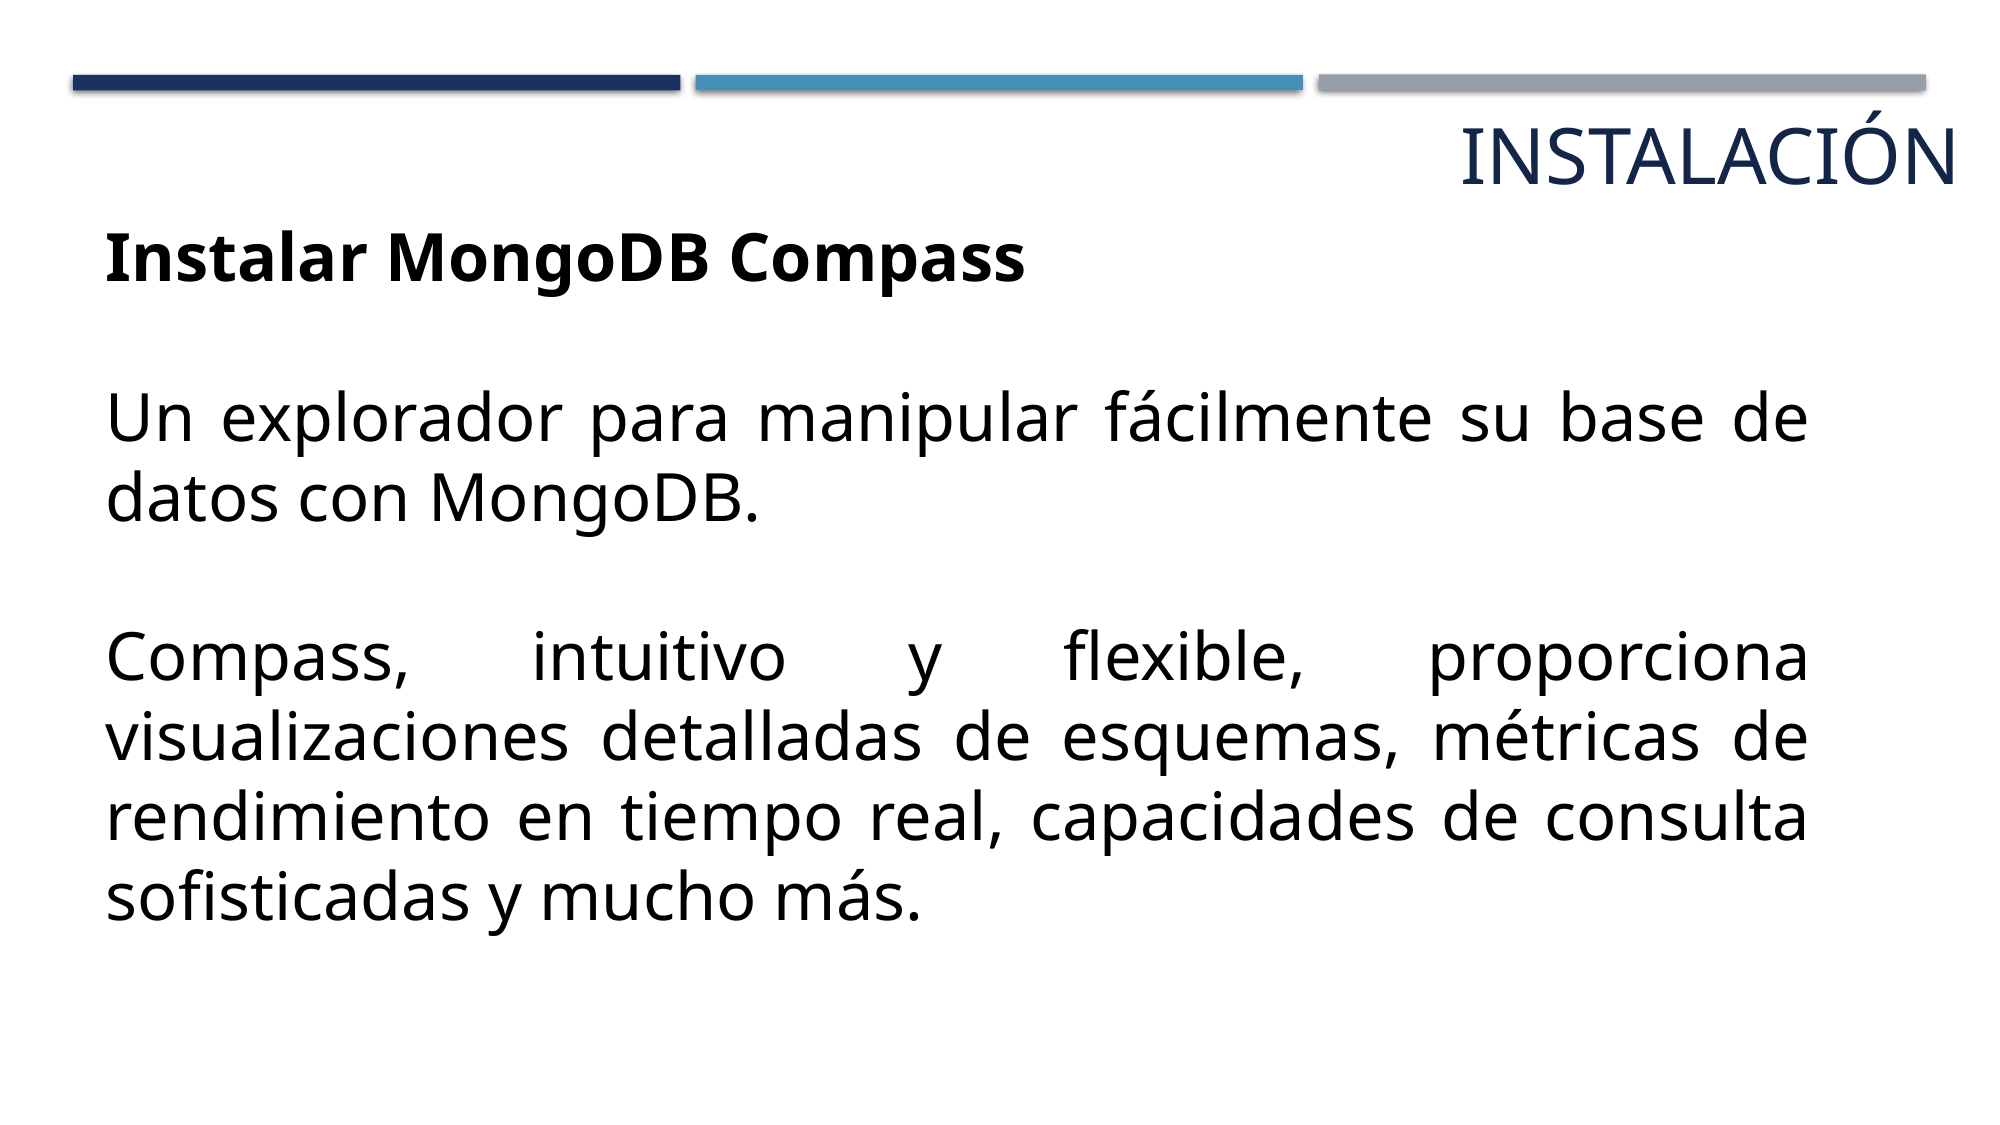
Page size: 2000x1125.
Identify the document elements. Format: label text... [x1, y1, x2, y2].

text_box Instalar MongoDB Compass Un explorador para manipular fácilmente su base de datos con MongoDB. Compass, intuitivo y flexible, proporciona visualizaciones detalladas de esquemas, métricas de rendimiento en tiempo real, capacidades de consulta sofisticadas y mucho más. [90, 207, 1828, 942]
title Instalación [832, 99, 1997, 208]
